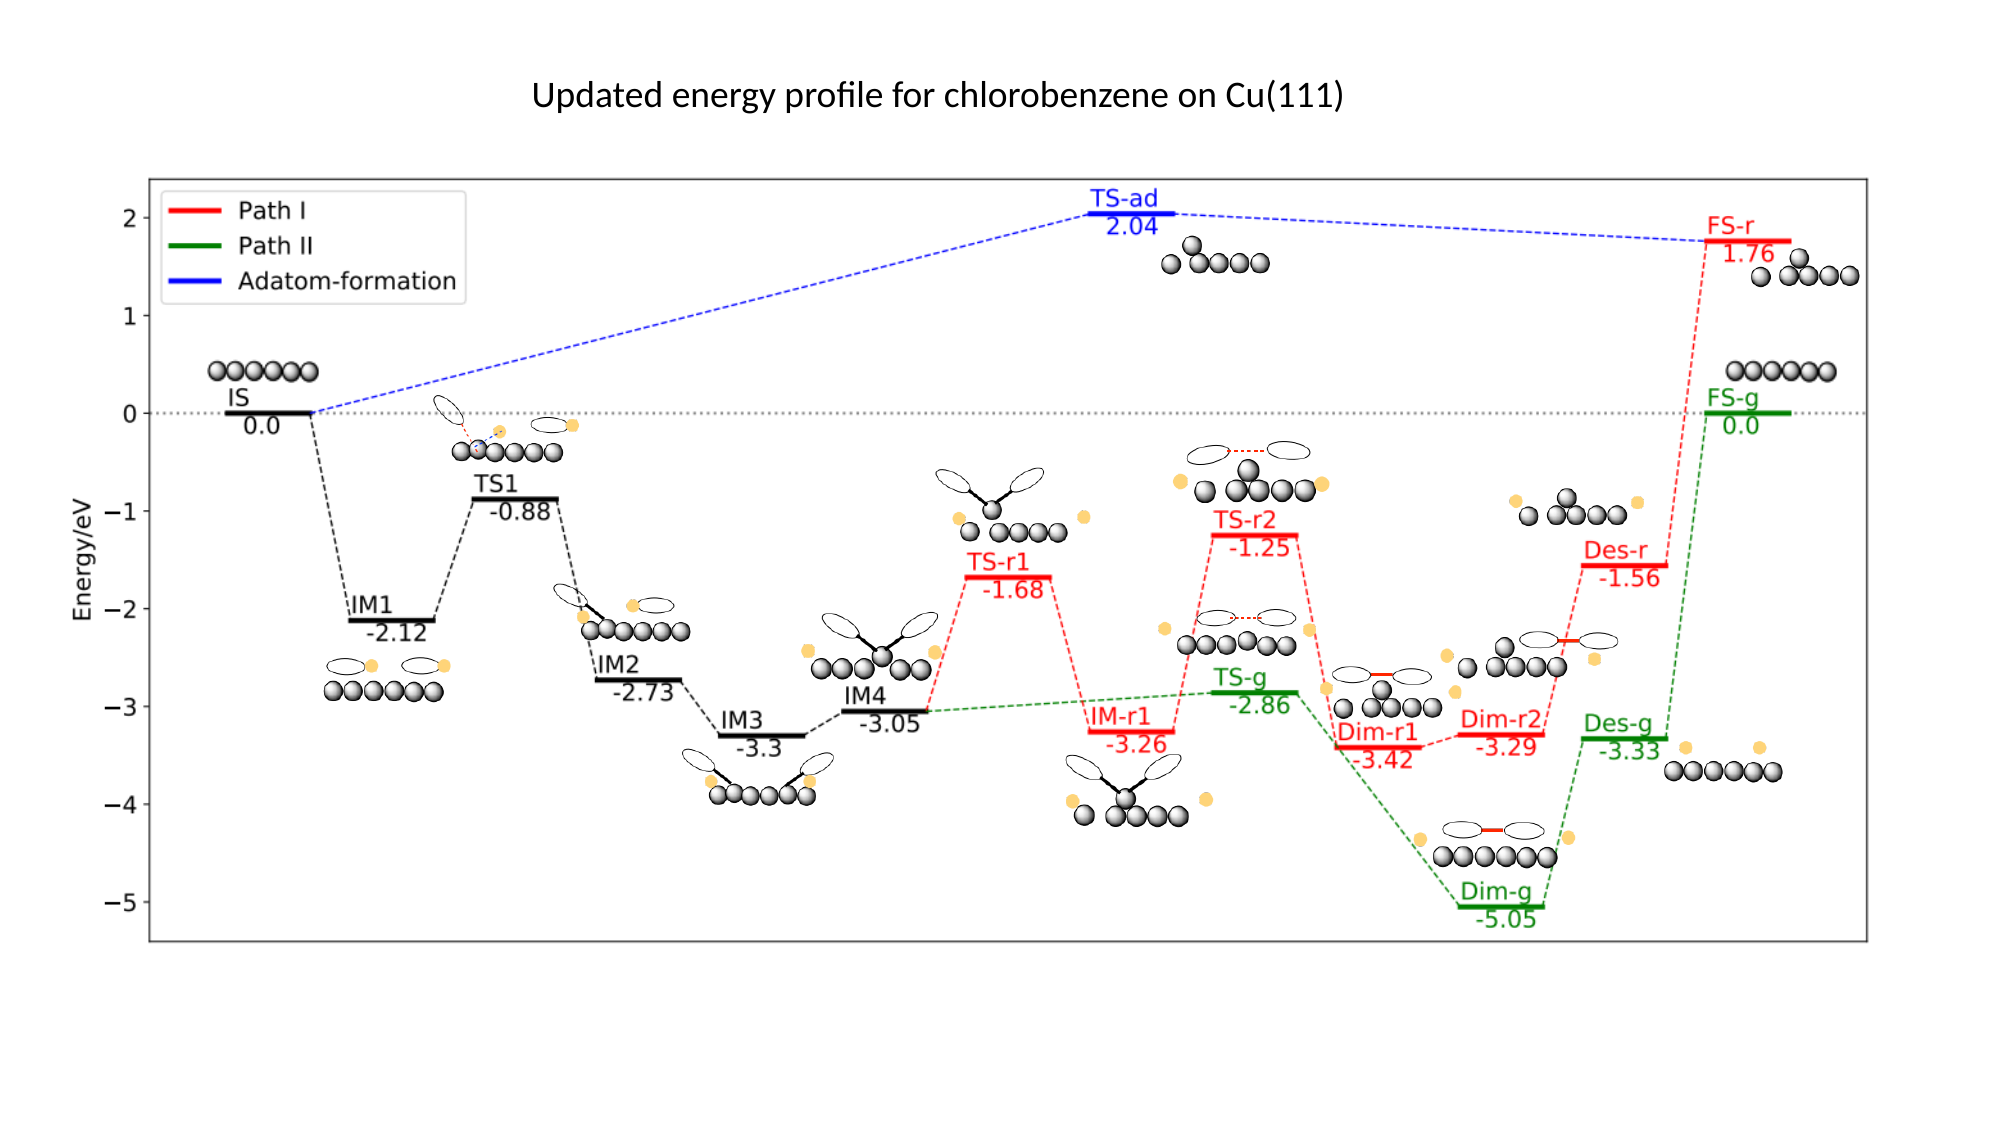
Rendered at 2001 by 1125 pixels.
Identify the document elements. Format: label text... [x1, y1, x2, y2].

picture [46, 155, 1891, 970]
text_box Updated energy profile for chlorobenzene on Cu(111) [516, 62, 1476, 123]
